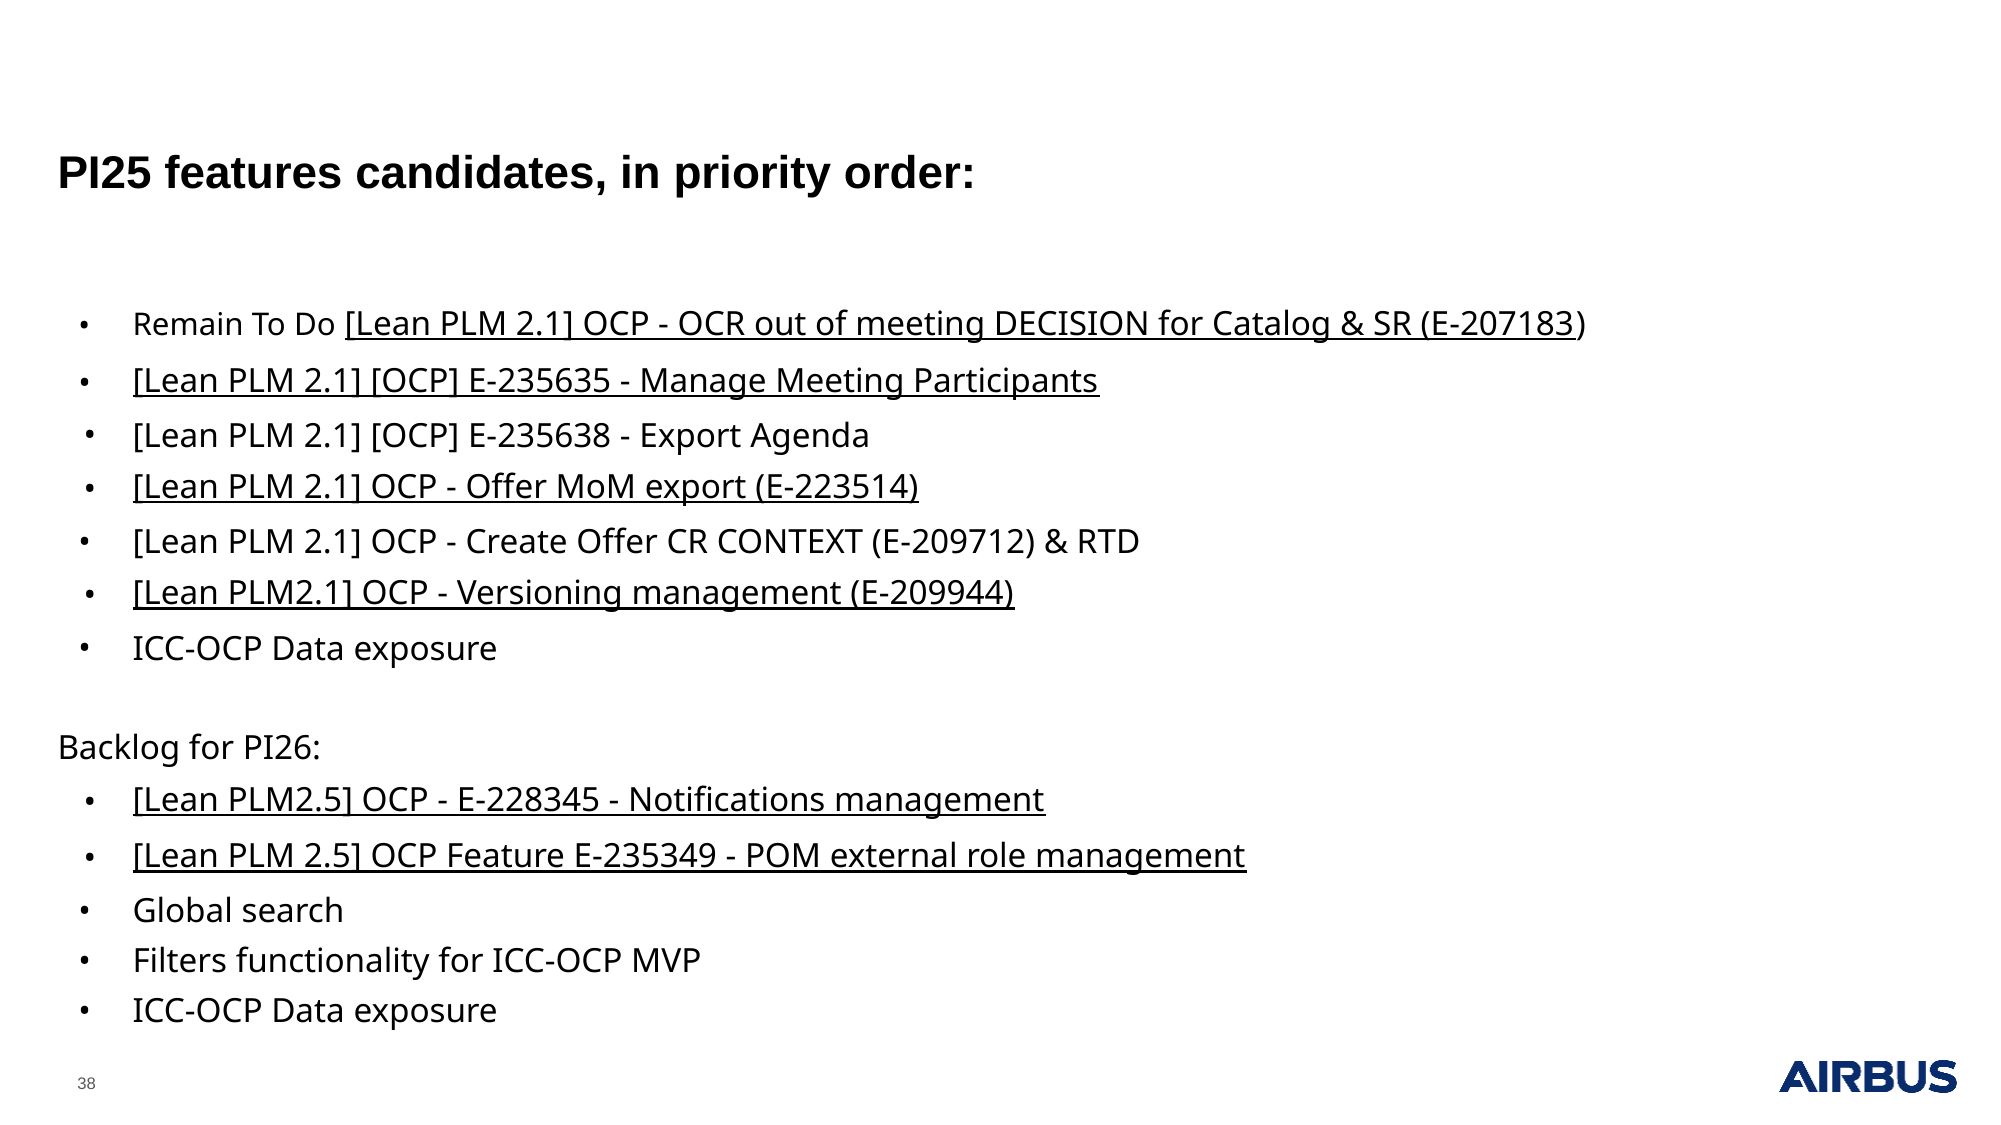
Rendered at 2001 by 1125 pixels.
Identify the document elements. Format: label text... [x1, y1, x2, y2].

slide_number ‹#› [77, 1057, 126, 1093]
list PI25 features candidates, in priority order: Remain To Do [Lean PLM 2.1] OCP - OCR out of meeting DECISION for Catalog & SR (E-207183) [Lean PLM 2.1] [OCP] E-235635 - Manage Meeting Participants [Lean PLM 2.1] [OCP] E-235638 - Export Agenda [Lean PLM 2.1] OCP - Offer MoM export (E-223514) [Lean PLM 2.1] OCP - Create Offer CR CONTEXT (E-209712) & RTD [Lean PLM2.1] OCP - Versioning management (E-209944) ICC-OCP Data exposure Backlog for PI26: [Lean PLM2.5] OCP - E-228345 - Notifications management [Lean PLM 2.5] OCP Feature E-235349 - POM external role management Global search Filters functionality for ICC-OCP MVP ICC-OCP Data exposure [57, 134, 1903, 1058]
picture [1776, 1057, 1959, 1095]
